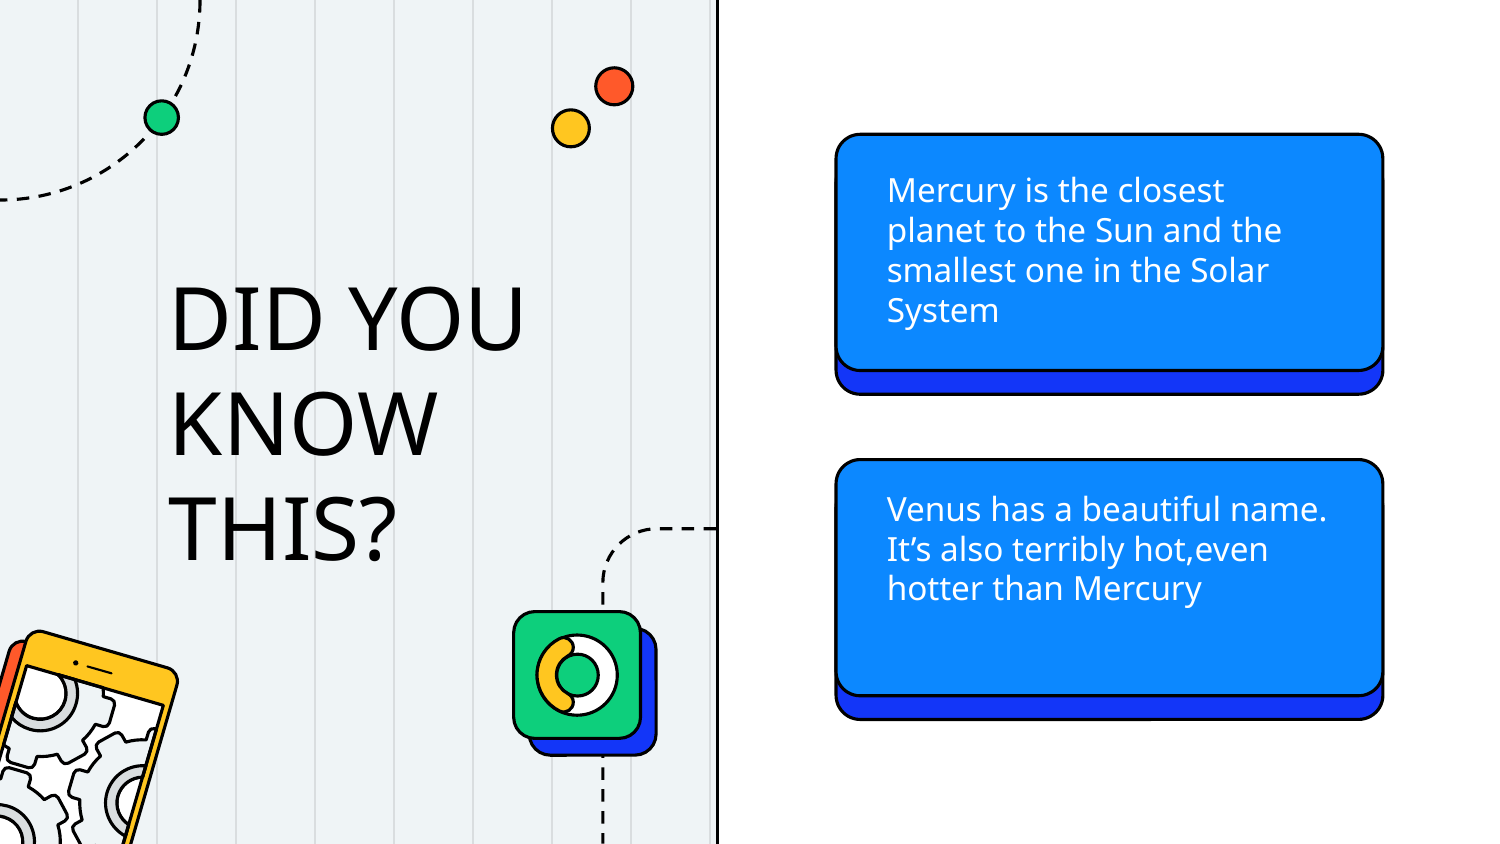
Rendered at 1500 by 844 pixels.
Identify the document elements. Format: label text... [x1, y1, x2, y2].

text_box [513, 611, 657, 756]
subtitle Venus has a beautiful name. It’s also terribly hot,even hotter than Mercury [871, 472, 1348, 662]
title DID YOU KNOW THIS? [154, 253, 564, 593]
subtitle Mercury is the closest planet to the Sun and the smallest one in the Solar System [871, 153, 1348, 343]
